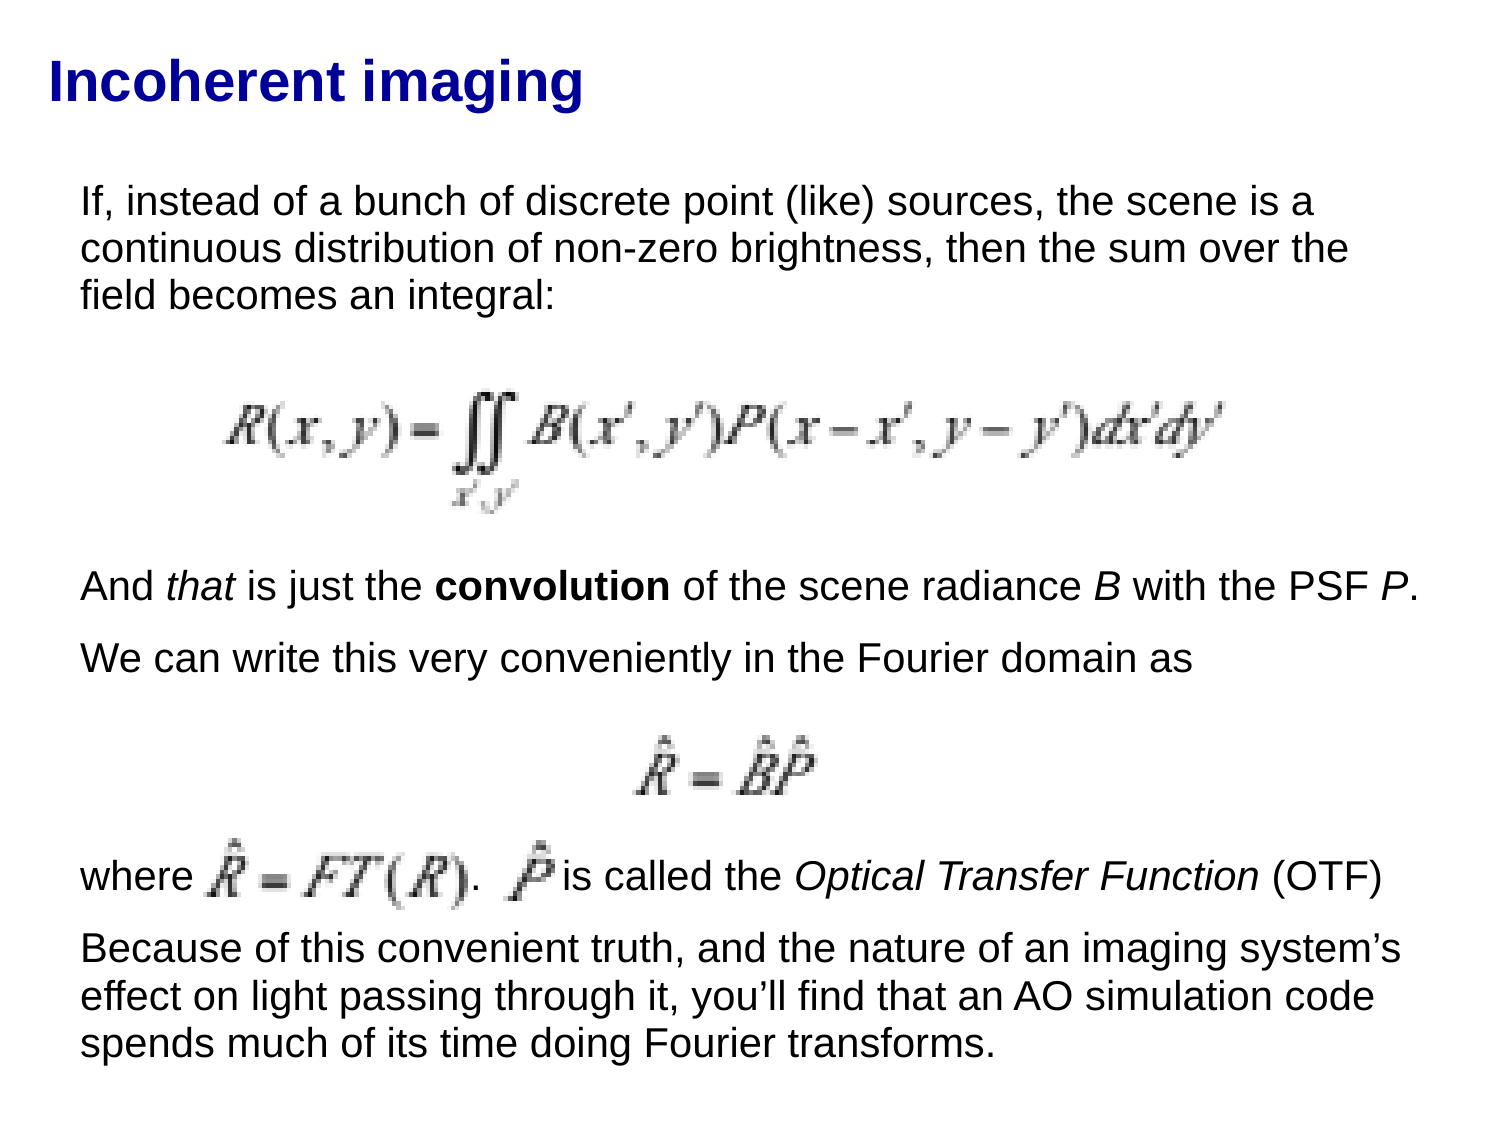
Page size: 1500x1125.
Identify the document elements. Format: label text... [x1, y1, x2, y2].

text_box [194, 825, 478, 920]
title Incoherent imaging [47, 38, 1245, 128]
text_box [624, 721, 819, 801]
text_box If, instead of a bunch of discrete point (like) sources, the scene is a continuous distribution of non-zero brightness, then the sum over the field becomes an integral: And that is just the convolution of the scene radiance B with the PSF P. We can write this very conveniently in the Fourier domain as where . is called the Optical Transfer Function (OTF) Because of this convenient truth, and the nature of an imaging system’s effect on light passing through it, you’ll find that an AO simulation code spends much of its time doing Fourier transforms. [65, 169, 1453, 1080]
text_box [213, 375, 1227, 520]
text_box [493, 827, 561, 906]
